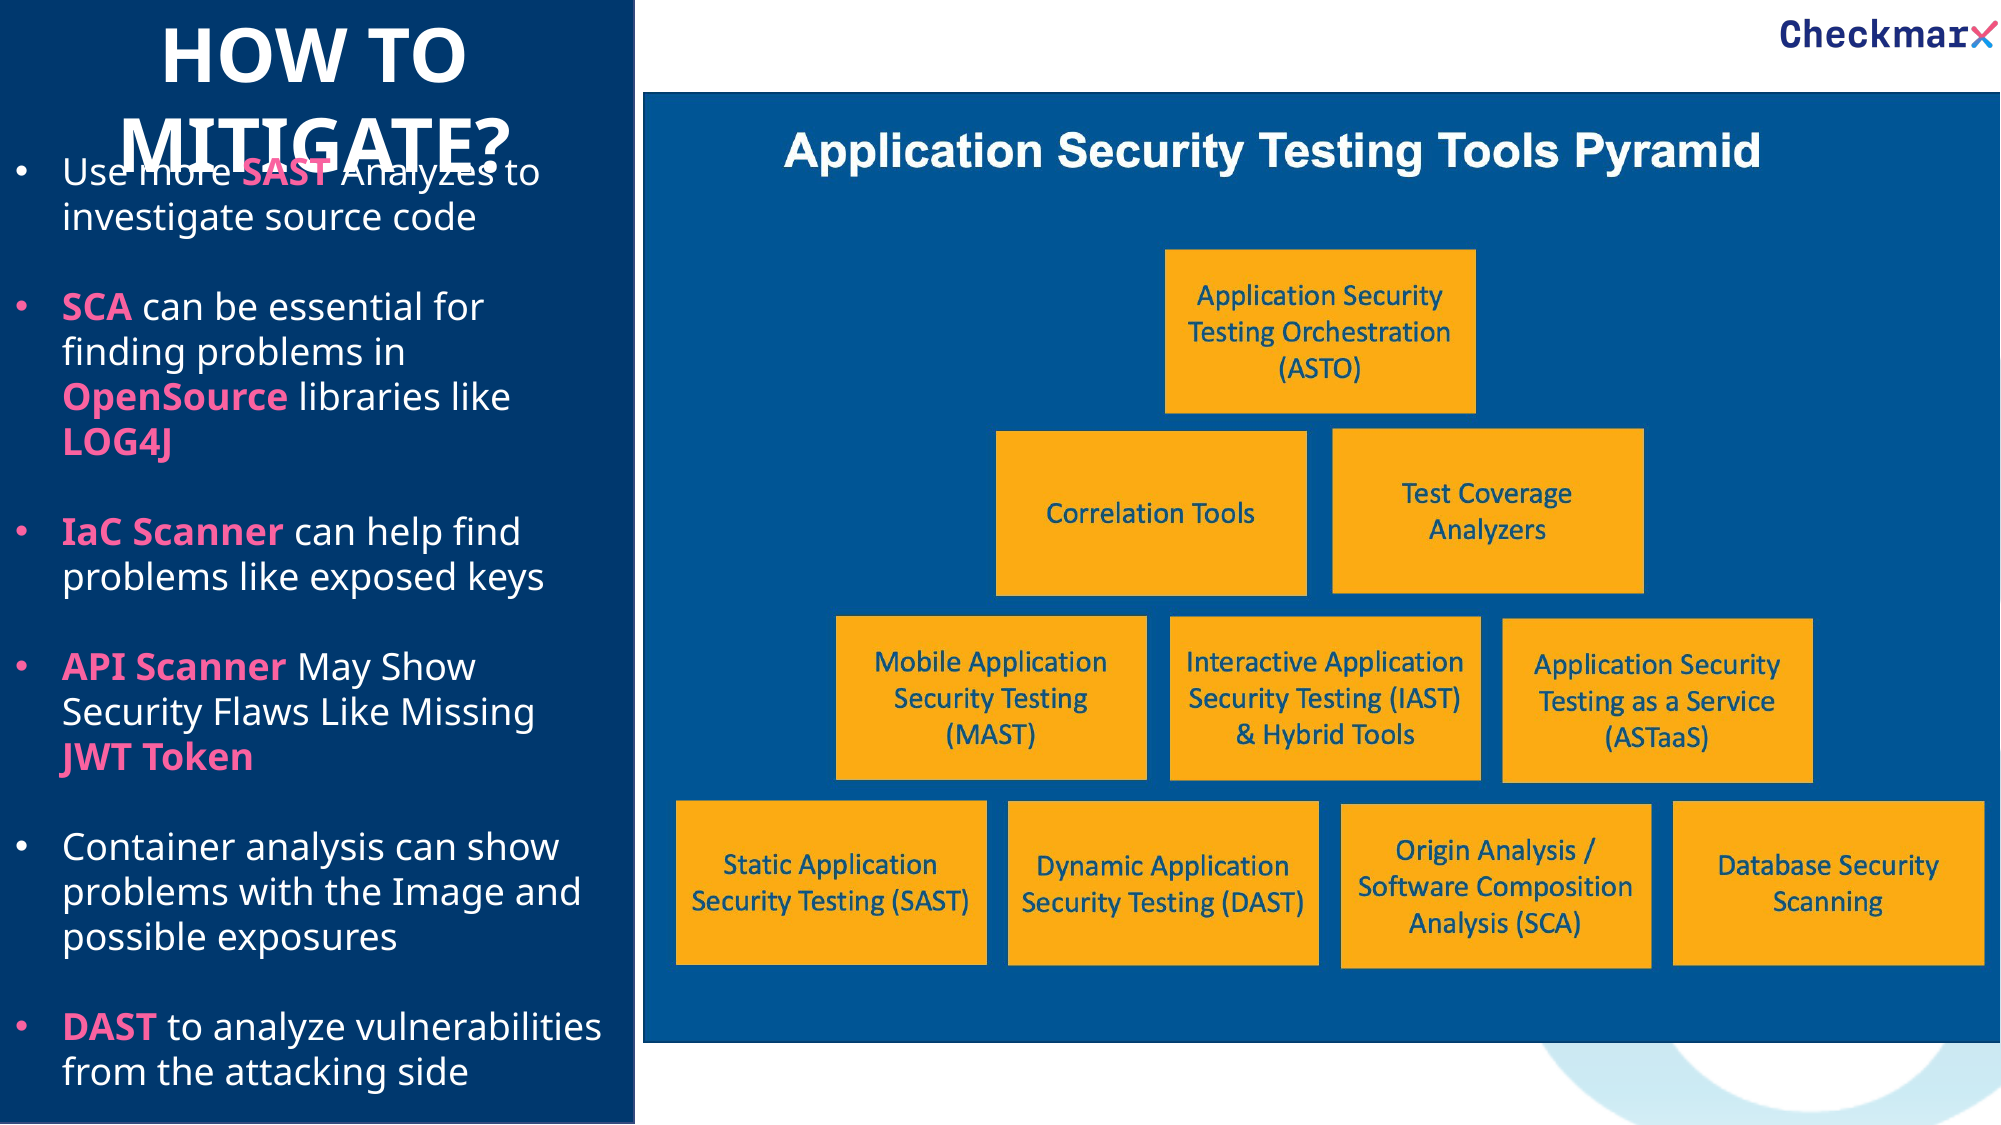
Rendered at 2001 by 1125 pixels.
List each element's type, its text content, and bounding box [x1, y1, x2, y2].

picture [1779, 14, 2000, 56]
picture [643, 91, 2000, 1043]
text_box HOW TO MITIGATE? [0, 0, 629, 132]
text_box Use more SAST Analyzes to investigate source code SCA can be essential for finding problems in OpenSource libraries like LOG4J IaC Scanner can help find problems like exposed keys API Scanner May Show Security Flaws Like Missing JWT Token Container analysis can show problems with the Image and possible exposures DAST to analyze vulnerabilities from the attacking side INTEGRATIONS [0, 132, 629, 1083]
